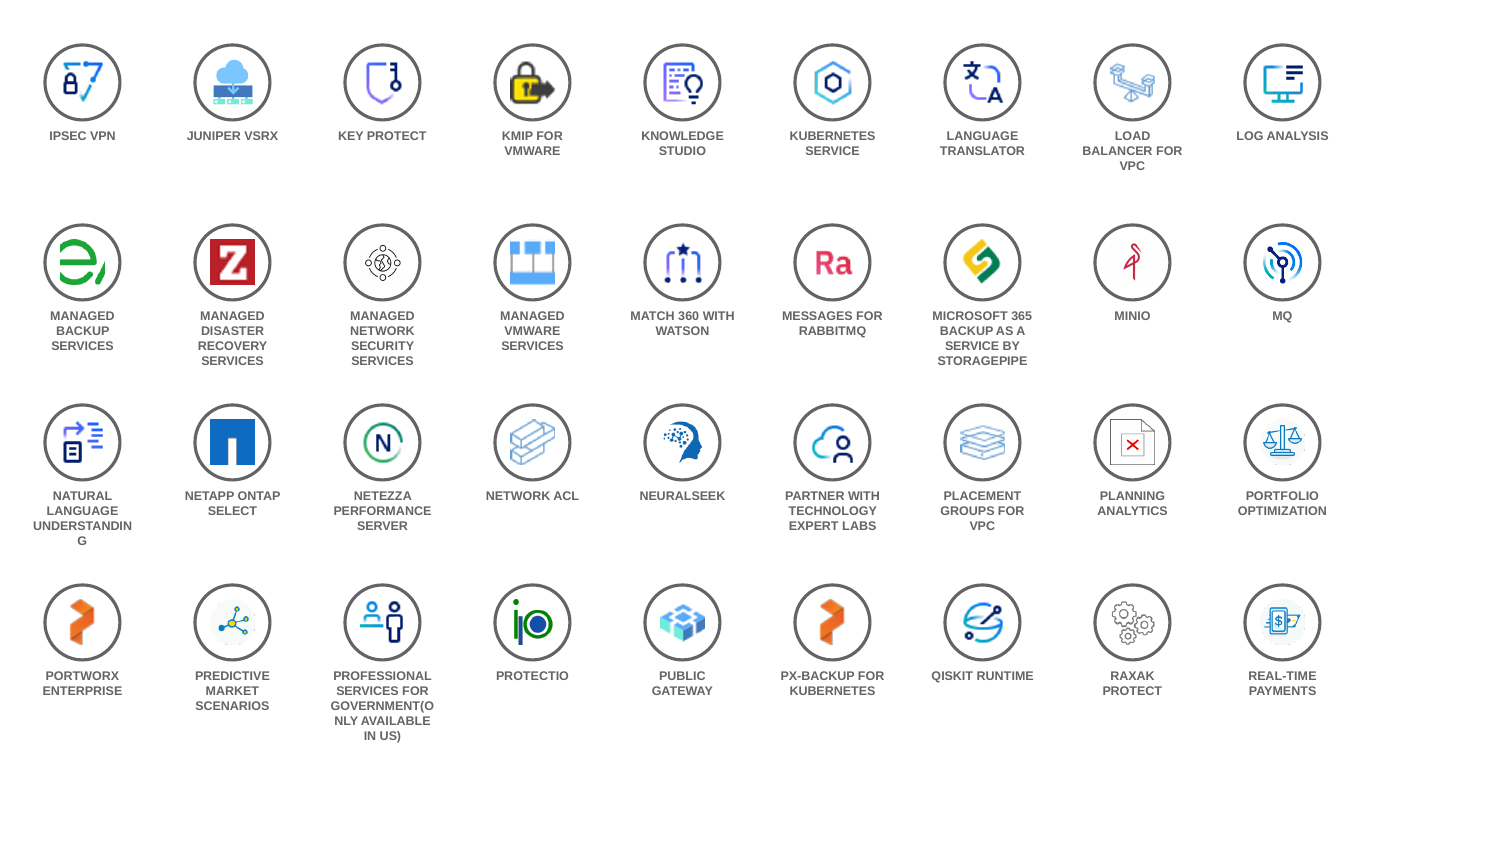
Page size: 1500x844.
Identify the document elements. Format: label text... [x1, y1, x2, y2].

text_box PARTNER WITH TECHNOLOGY EXPERT LABS [779, 487, 885, 533]
picture [959, 59, 1006, 106]
text_box [44, 44, 120, 110]
picture [59, 419, 106, 466]
picture [659, 239, 706, 286]
text_box [359, 652, 406, 660]
text_box [494, 224, 570, 290]
text_box [1094, 584, 1170, 650]
picture [1259, 419, 1306, 466]
text_box [809, 292, 856, 300]
text_box [194, 404, 270, 480]
text_box MINIO [1079, 307, 1185, 323]
text_box [1244, 584, 1320, 650]
text_box PROFESSIONAL SERVICES FOR GOVERNMENT(ONLY AVAILABLE IN US) [329, 667, 435, 743]
text_box [959, 292, 1006, 300]
text_box [59, 652, 106, 660]
text_box [194, 584, 270, 650]
text_box [344, 584, 420, 650]
picture [359, 239, 406, 286]
picture [359, 599, 406, 646]
text_box [494, 44, 570, 110]
text_box [44, 224, 120, 290]
text_box [209, 652, 256, 660]
text_box [359, 292, 406, 300]
picture [809, 419, 856, 466]
text_box [1244, 404, 1320, 480]
text_box [794, 584, 870, 650]
text_box [1244, 224, 1320, 290]
text_box [59, 112, 106, 120]
text_box [209, 292, 256, 300]
text_box MANAGED NETWORK SECURITY SERVICES [329, 307, 435, 368]
picture [359, 59, 406, 106]
picture [209, 599, 256, 646]
text_box MANAGED BACKUP SERVICES [29, 307, 135, 353]
text_box [194, 44, 270, 110]
text_box IPSEC VPN [29, 127, 135, 143]
picture [1109, 59, 1156, 106]
text_box KNOWLEDGE STUDIO [629, 127, 735, 158]
text_box [1109, 292, 1156, 300]
picture [359, 419, 406, 466]
text_box REAL-TIME PAYMENTS [1229, 667, 1335, 698]
text_box MATCH 360 WITH WATSON [629, 307, 735, 338]
picture [509, 419, 556, 466]
text_box [644, 224, 720, 290]
picture [959, 239, 1006, 286]
text_box [959, 652, 1006, 660]
text_box KUBERNETES SERVICE [779, 127, 885, 158]
text_box KMIP FOR VMWARE [479, 127, 585, 158]
picture [509, 59, 556, 106]
text_box [944, 584, 1020, 650]
picture [209, 59, 256, 106]
picture [1259, 599, 1306, 646]
text_box [1094, 404, 1170, 480]
text_box [344, 224, 420, 290]
text_box [659, 112, 706, 120]
text_box KEY PROTECT [329, 127, 435, 143]
text_box NETAPP ONTAP SELECT [179, 487, 285, 518]
text_box [509, 292, 556, 300]
picture [1259, 59, 1306, 106]
text_box [794, 44, 870, 110]
text_box [959, 112, 1006, 120]
text_box PREDICTIVE MARKET SCENARIOS [179, 667, 285, 713]
picture [809, 599, 856, 646]
picture [1109, 599, 1156, 646]
text_box LANGUAGE TRANSLATOR [929, 127, 1035, 158]
picture [59, 239, 106, 286]
text_box NEURALSEEK [629, 487, 735, 503]
text_box MQ [1229, 307, 1335, 323]
text_box [644, 404, 720, 480]
picture [659, 599, 706, 646]
text_box [659, 292, 706, 300]
text_box NETWORK ACL [479, 487, 585, 503]
text_box [359, 112, 406, 120]
picture [209, 239, 256, 286]
picture [659, 419, 706, 466]
text_box [1109, 652, 1156, 660]
text_box [1094, 224, 1170, 290]
text_box [509, 652, 556, 660]
text_box LOG ANALYSIS [1229, 127, 1335, 143]
text_box MICROSOFT 365 BACKUP AS A SERVICE BY STORAGEPIPE [929, 307, 1035, 368]
text_box [494, 404, 570, 480]
text_box PLANNING ANALYTICS [1079, 487, 1185, 518]
text_box [944, 404, 1020, 480]
text_box [644, 584, 720, 650]
text_box [209, 112, 256, 120]
picture [509, 599, 556, 646]
text_box LOAD BALANCER FOR VPC [1079, 127, 1185, 173]
text_box [44, 404, 120, 480]
text_box [944, 224, 1020, 290]
picture [59, 599, 106, 646]
text_box MESSAGES FOR RABBITMQ [779, 307, 885, 338]
text_box RAXAK PROTECT [1079, 667, 1185, 698]
text_box [344, 404, 420, 480]
text_box [1109, 112, 1156, 120]
text_box JUNIPER VSRX [179, 127, 285, 143]
text_box [944, 44, 1020, 110]
text_box QISKIT RUNTIME [929, 667, 1035, 683]
picture [1109, 239, 1156, 286]
text_box MANAGED DISASTER RECOVERY SERVICES [179, 307, 285, 368]
text_box MANAGED VMWARE SERVICES [479, 307, 585, 353]
text_box PROTECTIO [479, 667, 585, 683]
text_box [1259, 652, 1306, 660]
text_box PORTWORX ENTERPRISE [29, 667, 135, 698]
picture [209, 419, 256, 466]
text_box NETEZZA PERFORMANCE SERVER [329, 487, 435, 533]
text_box [644, 44, 720, 110]
text_box [794, 404, 870, 480]
picture [1109, 419, 1156, 466]
picture [809, 59, 856, 106]
picture [659, 59, 706, 106]
text_box [659, 652, 706, 660]
picture [809, 239, 856, 286]
text_box [59, 292, 106, 300]
text_box [44, 584, 120, 650]
picture [959, 599, 1006, 646]
text_box PORTFOLIO OPTIMIZATION [1229, 487, 1335, 518]
text_box [809, 652, 856, 660]
text_box [1259, 112, 1306, 120]
text_box [344, 44, 420, 110]
text_box [509, 112, 556, 120]
picture [509, 239, 556, 286]
text_box [1244, 44, 1320, 110]
picture [959, 419, 1006, 466]
text_box PUBLIC GATEWAY [629, 667, 735, 698]
text_box [1094, 44, 1170, 110]
text_box [794, 224, 870, 290]
text_box [194, 224, 270, 290]
text_box [809, 112, 856, 120]
picture [59, 59, 106, 106]
text_box PLACEMENT GROUPS FOR VPC [929, 487, 1035, 533]
text_box PX-BACKUP FOR KUBERNETES [779, 667, 885, 698]
text_box [1259, 292, 1306, 300]
text_box NATURAL LANGUAGE UNDERSTANDING [29, 487, 135, 548]
text_box [494, 584, 570, 650]
picture [1259, 239, 1306, 286]
